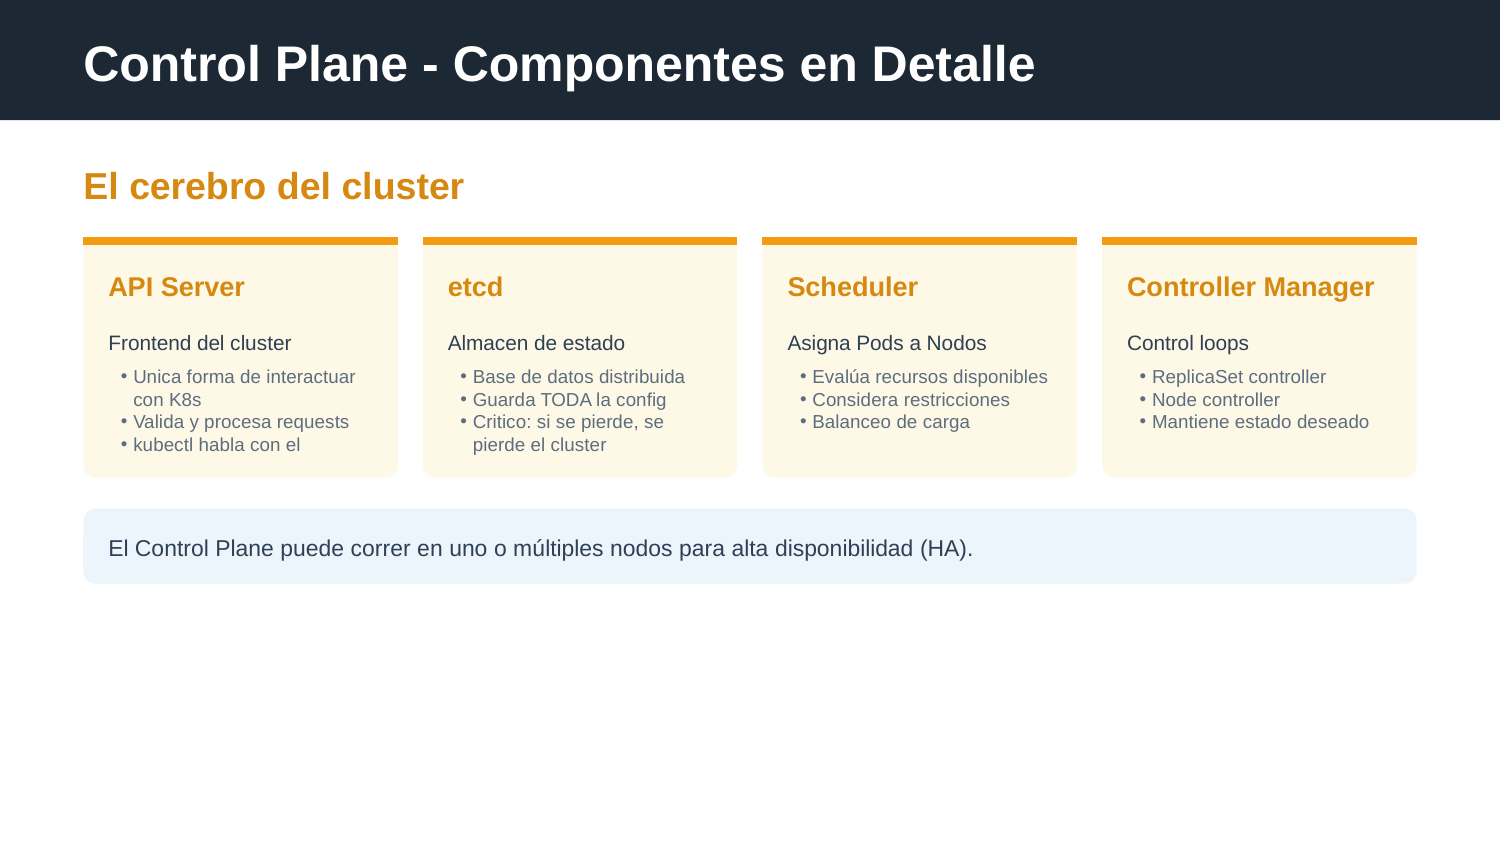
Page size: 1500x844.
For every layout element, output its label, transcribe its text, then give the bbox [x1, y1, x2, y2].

text_box Evalúa recursos disponibles Considera restricciones Balanceo de carga [787, 365, 1052, 431]
text_box API Server [108, 269, 379, 303]
text_box Controller Manager [1127, 269, 1397, 303]
text_box [762, 247, 1078, 478]
text_box Control loops [1127, 319, 1397, 349]
text_box [83, 247, 398, 478]
text_box Unica forma de interactuar con K8s Valida y procesa requests kubectl habla con el [108, 364, 373, 453]
text_box [83, 508, 1417, 584]
text_box Base de datos distribuida Guarda TODA la config Critico: si se pierde, se pierde el cluster [447, 364, 713, 453]
text_box [422, 246, 738, 478]
text_box El Control Plane puede correr en uno o múltiples nodos para alta disponibilidad (HA). [108, 533, 1418, 559]
text_box Almacen de estado [447, 319, 718, 349]
text_box Control Plane - Componentes en Detalle [83, 31, 1444, 89]
text_box etcd [447, 269, 718, 303]
text_box ReplicaSet controller Node controller Mantiene estado deseado [1127, 365, 1392, 431]
text_box Asigna Pods a Nodos [787, 319, 1058, 349]
text_box Frontend del cluster [108, 319, 379, 349]
text_box El cerebro del cluster [83, 161, 1444, 206]
text_box [0, 0, 1500, 121]
text_box Scheduler [787, 269, 1058, 303]
text_box [1102, 248, 1417, 478]
